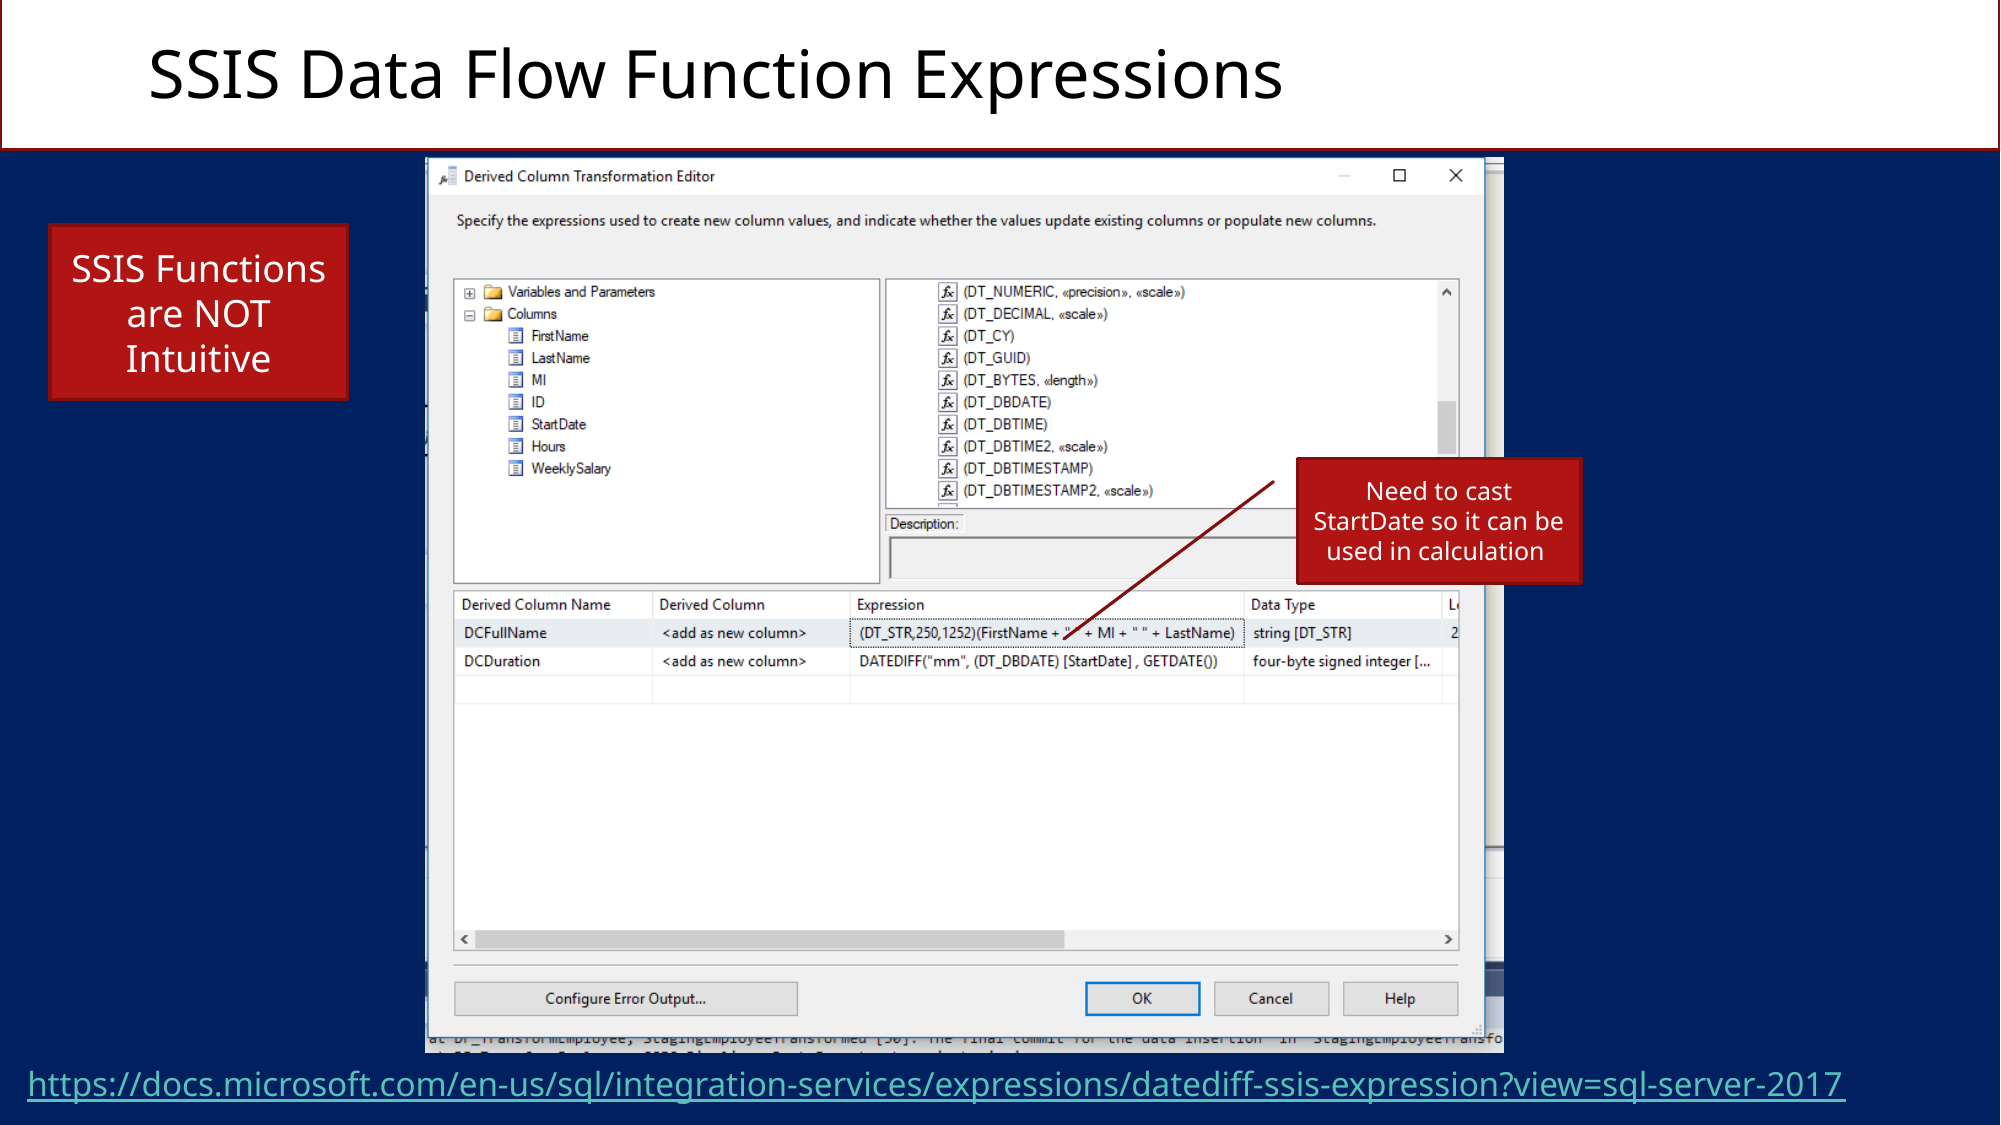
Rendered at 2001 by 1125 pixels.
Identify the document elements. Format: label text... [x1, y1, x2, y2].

text_box SSIS Data Flow Function Expressions [133, 24, 1302, 120]
text_box Need to cast StartDate so it can be used in calculation [1509, 457, 1583, 585]
text_box https://docs.microsoft.com/en-us/sql/integration-services/expressions/datediff-ssis-expression?view=sql-server-2017 [12, 1055, 1963, 1116]
picture [424, 156, 1504, 1054]
text_box SSIS Functions are NOT Intuitive [48, 223, 349, 401]
